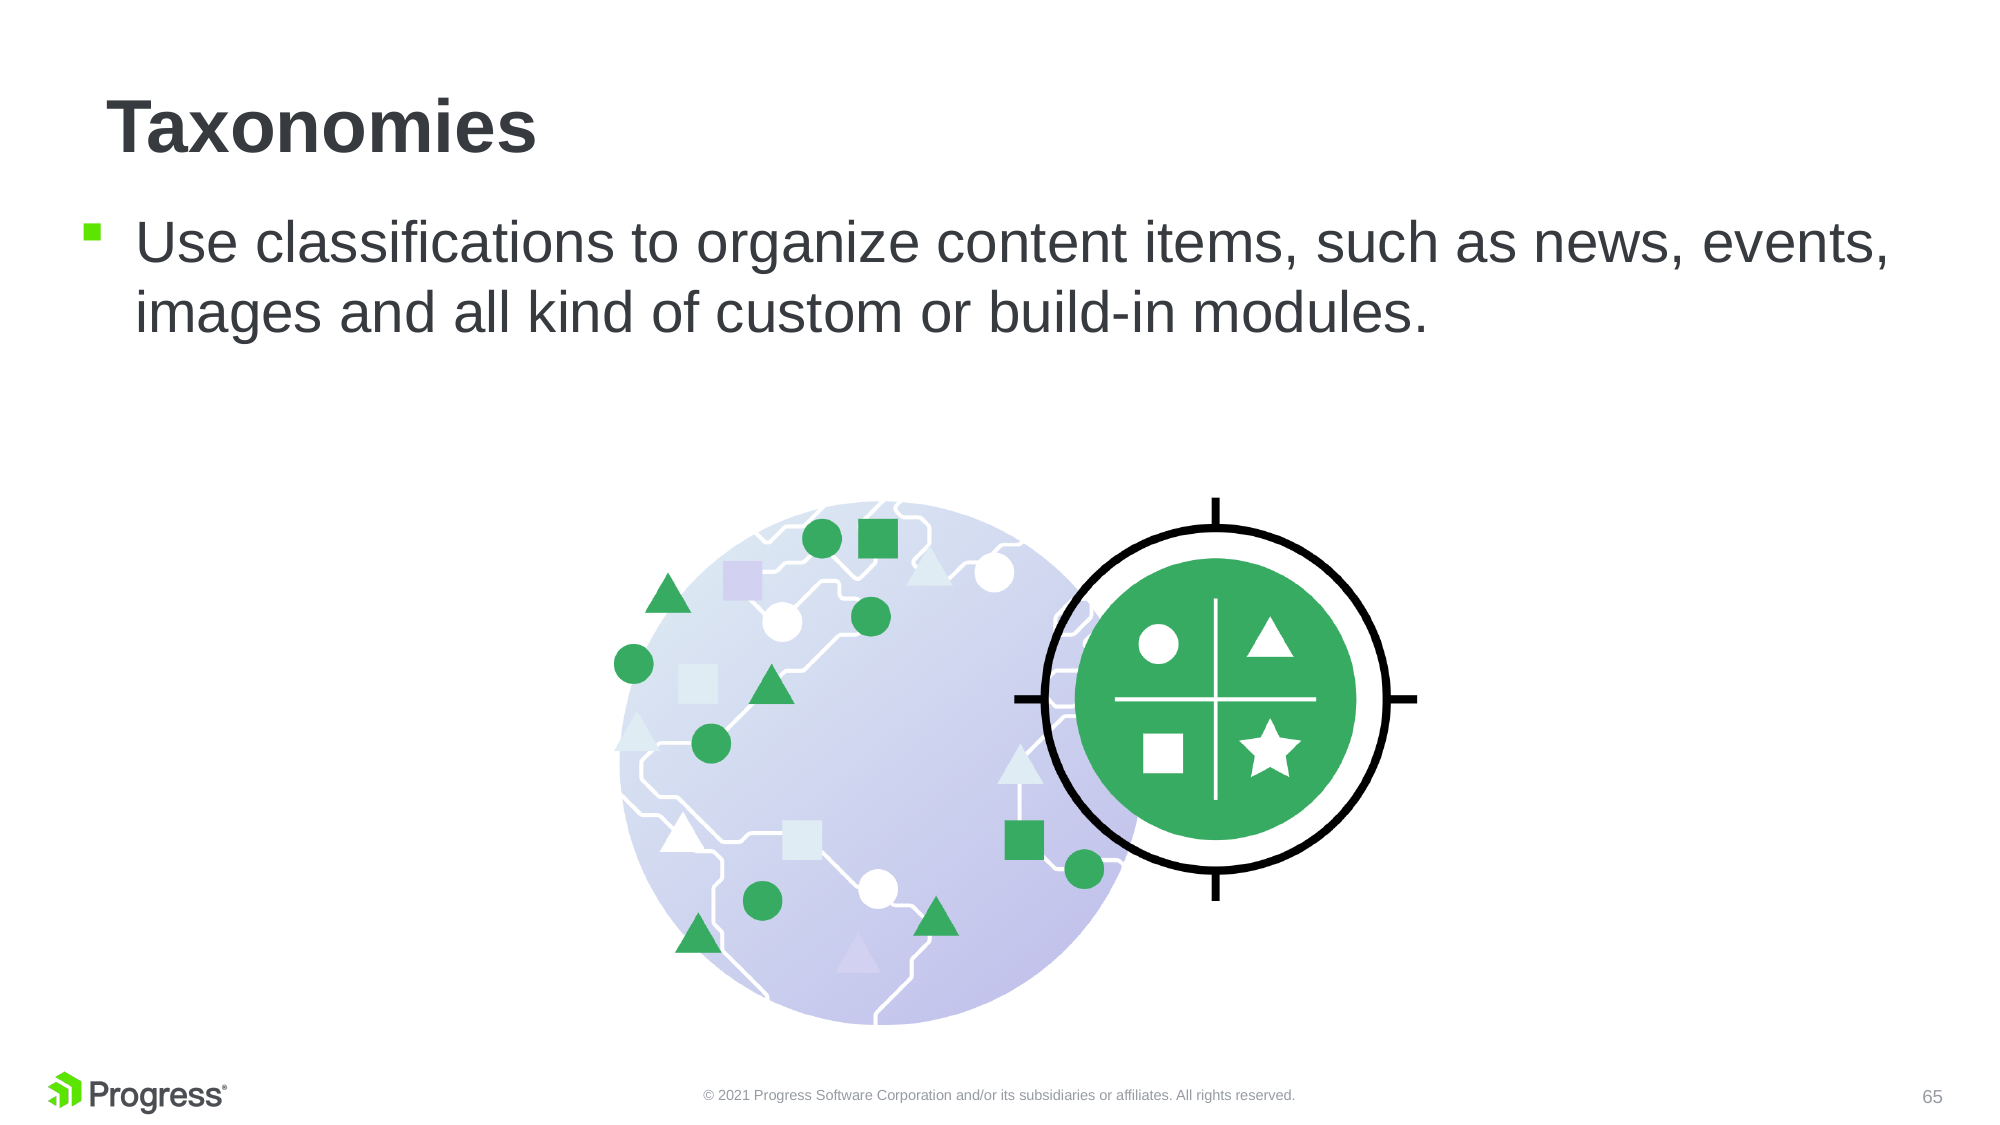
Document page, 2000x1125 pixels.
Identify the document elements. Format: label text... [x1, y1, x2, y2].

list Use classifications to organize content items, such as news, events, images and all kind of custom or build-in modules. [63, 196, 1964, 1046]
picture [588, 474, 1439, 1046]
title Taxonomies [91, 80, 1888, 177]
